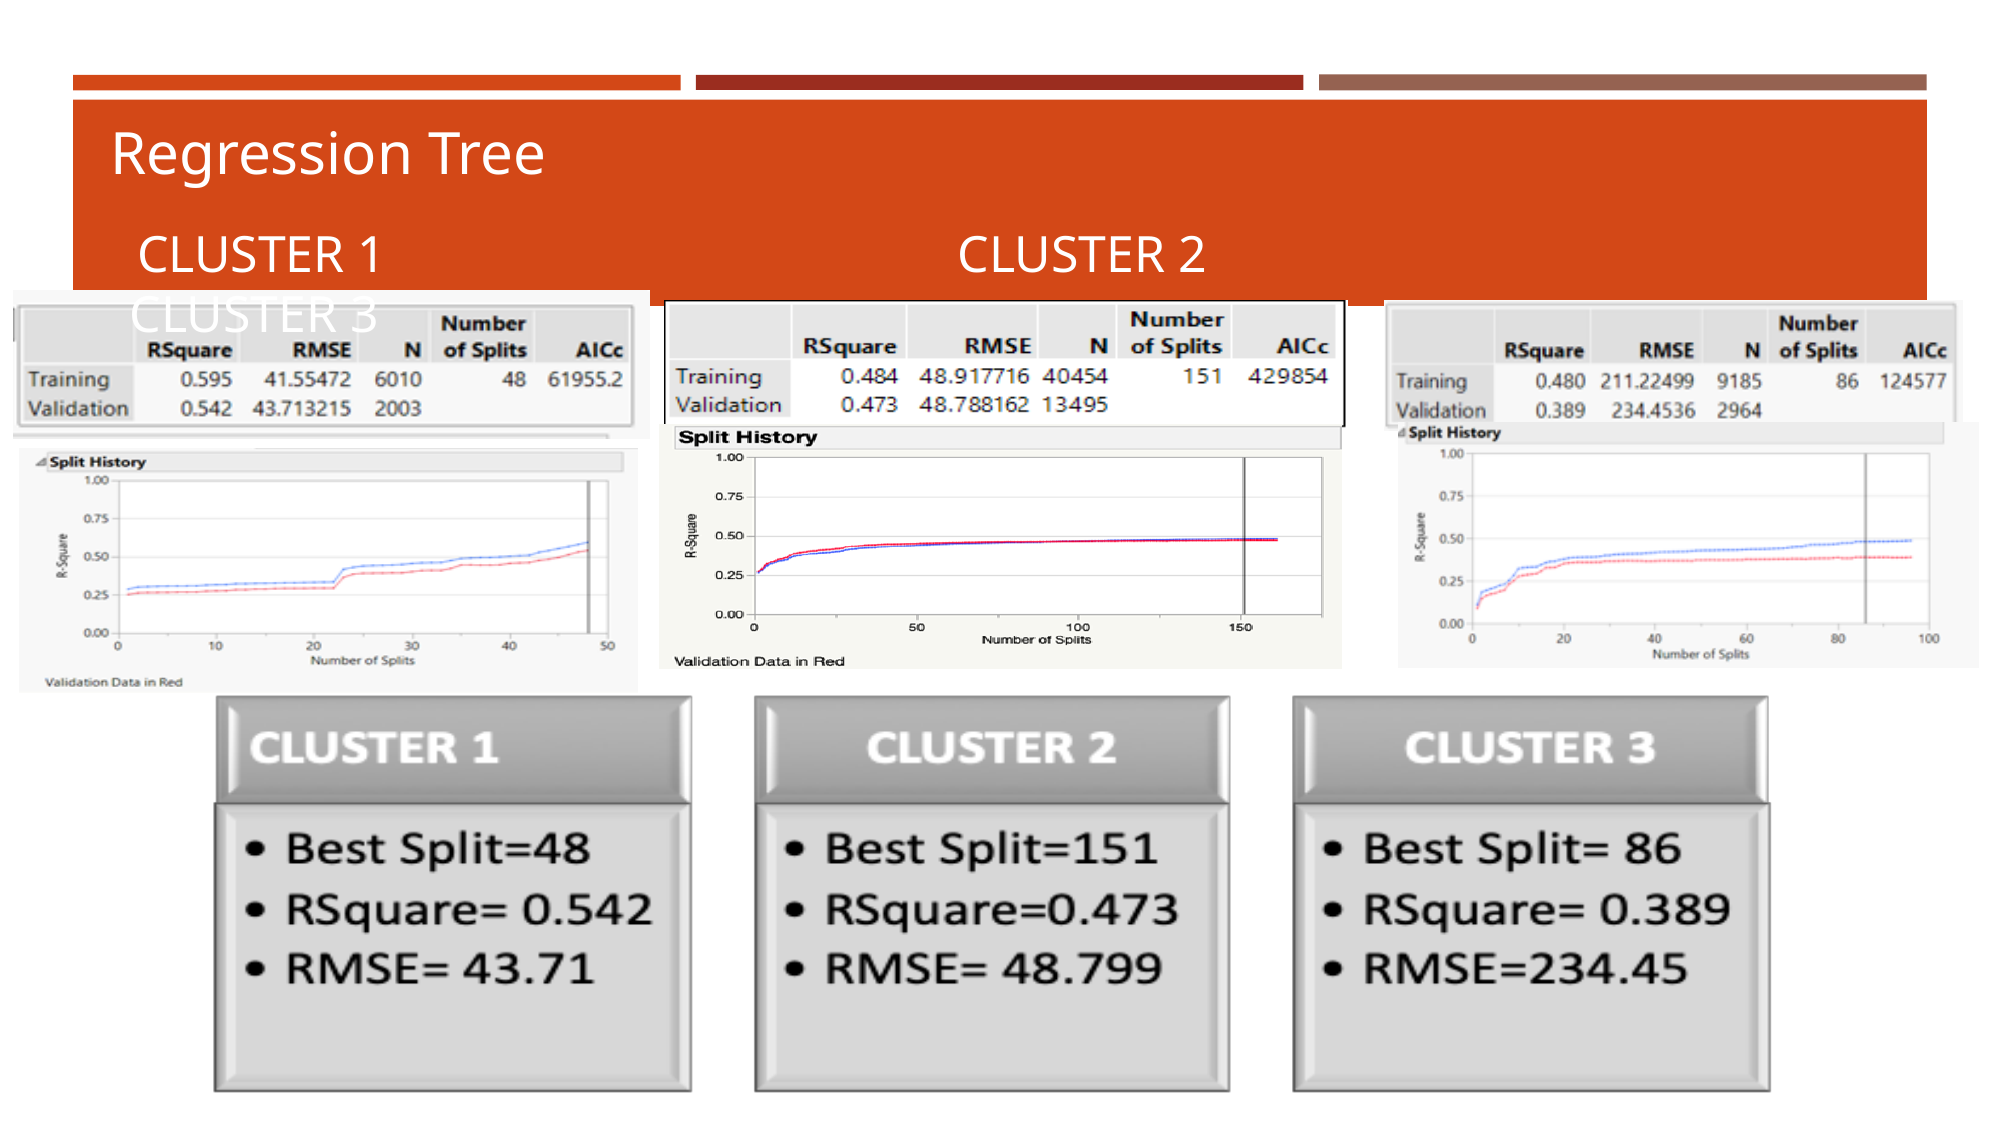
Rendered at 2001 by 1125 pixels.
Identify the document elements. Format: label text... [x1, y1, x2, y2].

text_box CLUSTER 1 CLUSTER 2 CLUSTER 3 [114, 207, 1813, 345]
picture [12, 290, 650, 439]
picture [19, 300, 1980, 1125]
title Regression Tree [95, 32, 1905, 195]
